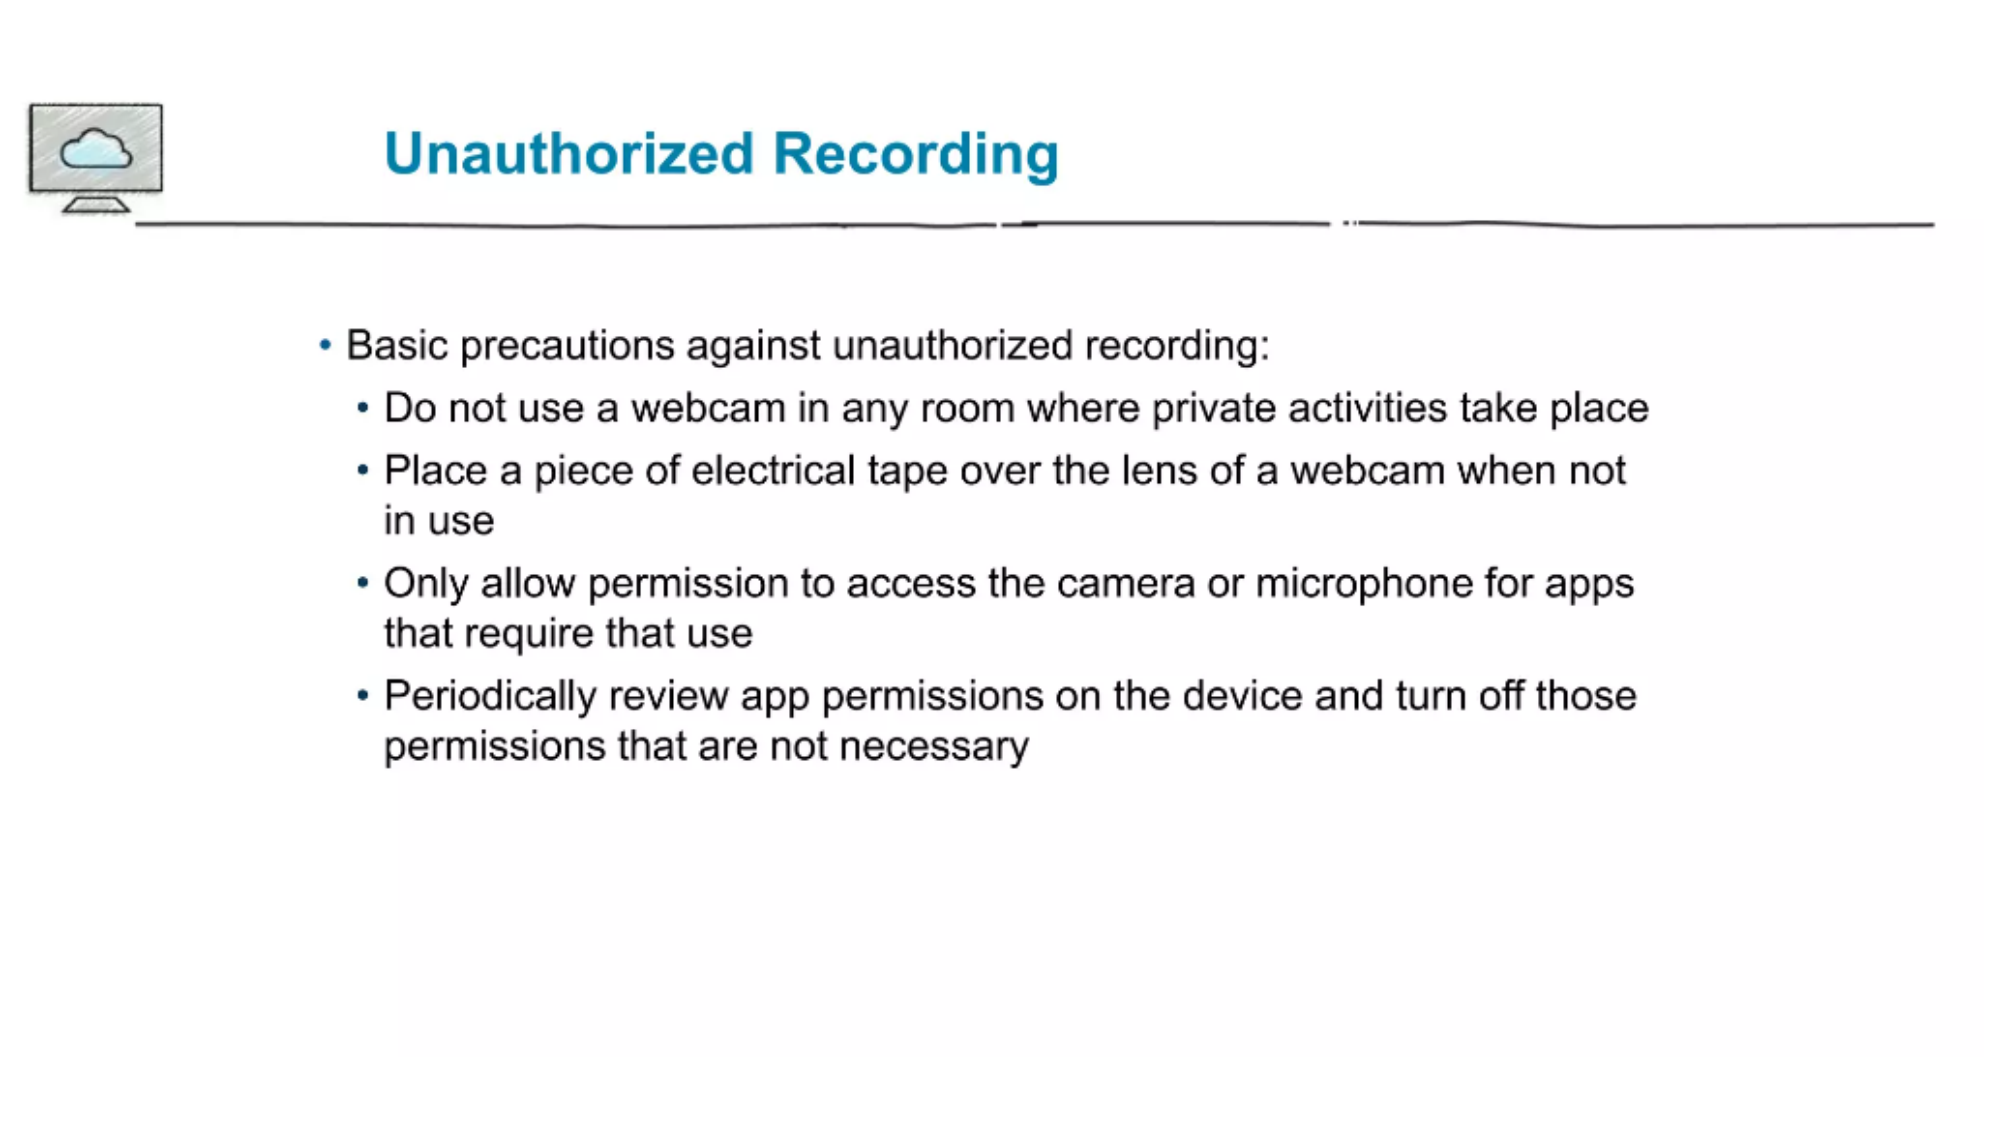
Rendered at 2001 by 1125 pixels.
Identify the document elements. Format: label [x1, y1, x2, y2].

picture [16, 67, 1984, 1058]
